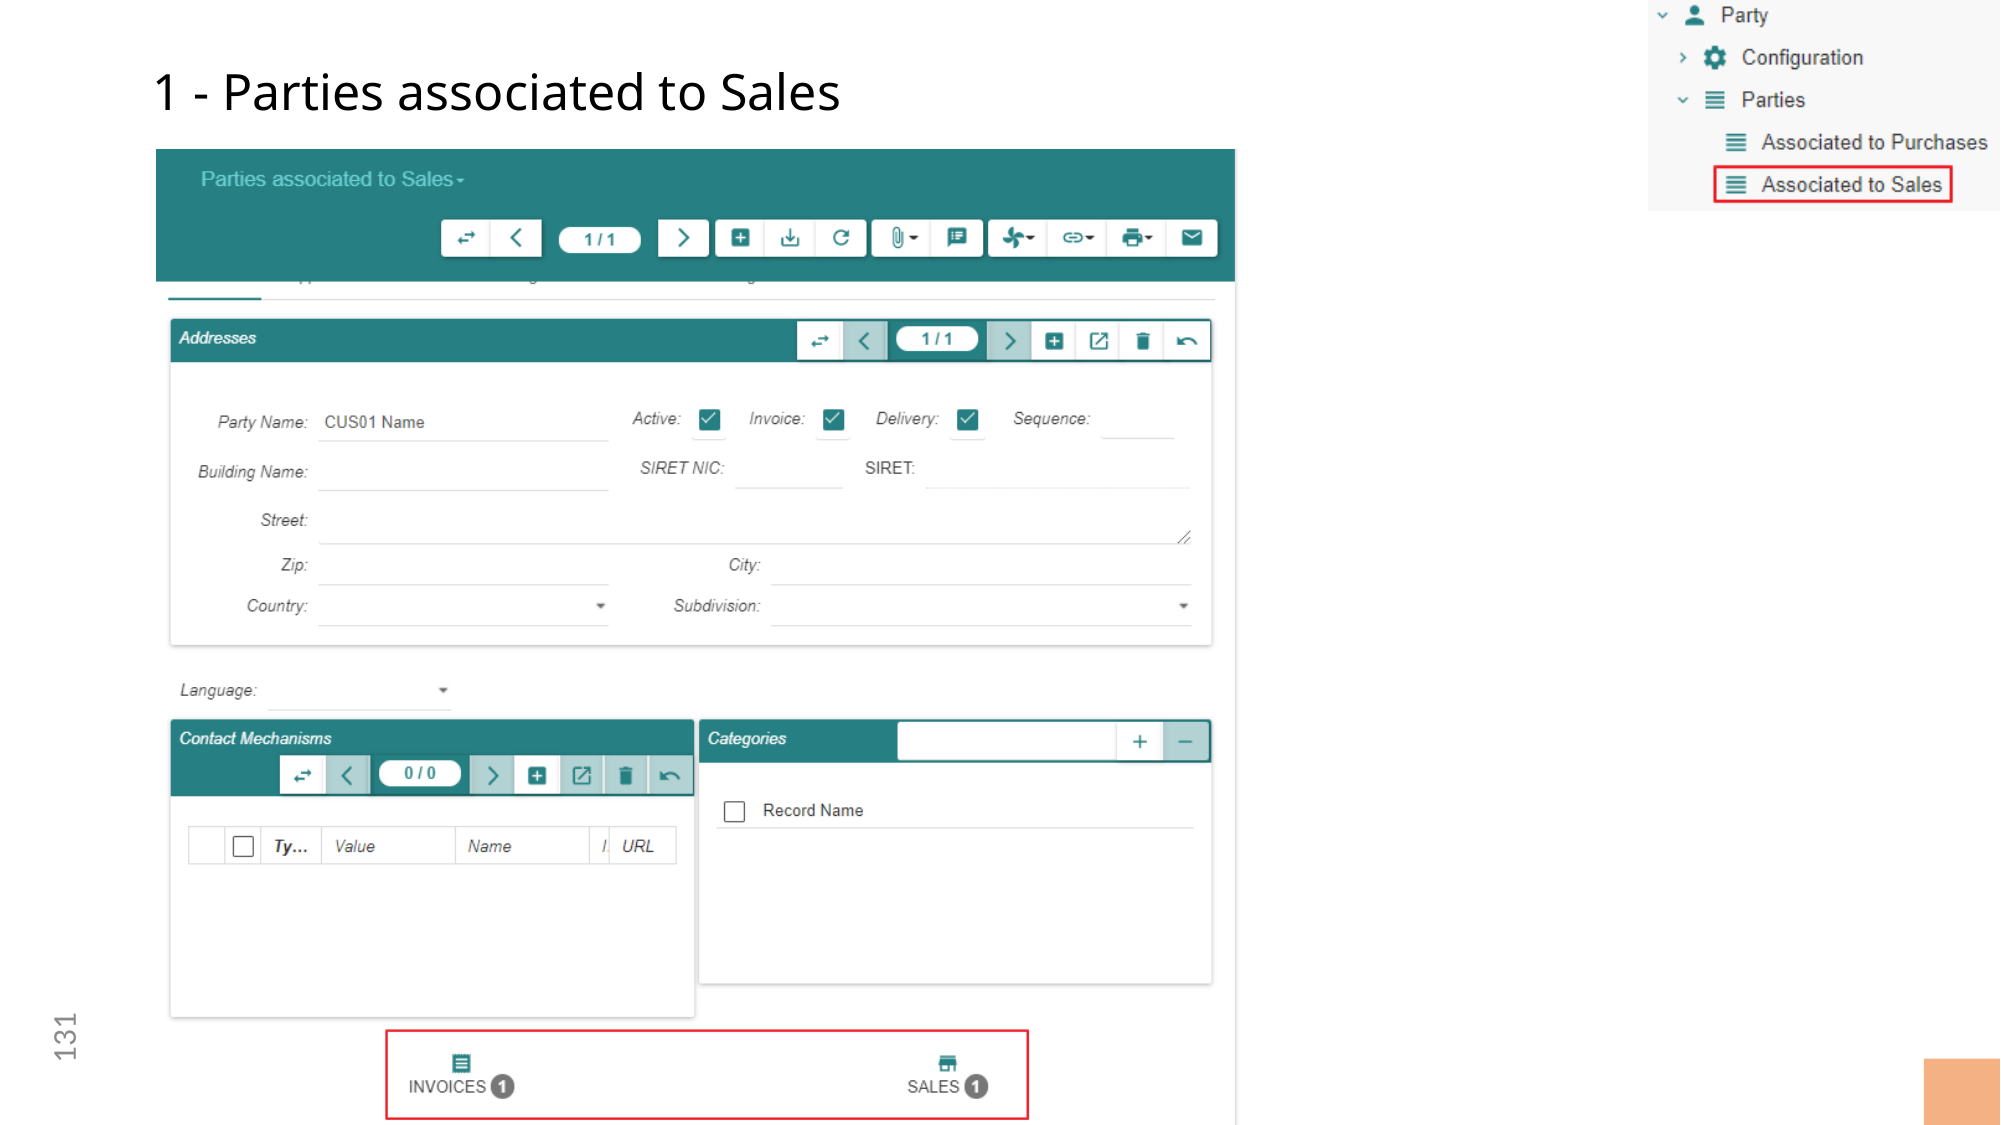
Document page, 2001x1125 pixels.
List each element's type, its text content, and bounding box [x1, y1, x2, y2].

picture [1648, 0, 2000, 211]
slide_number 131 [32, 969, 93, 1108]
title 1 - Parties associated to Sales [137, 59, 1648, 136]
picture [155, 149, 1240, 1125]
text_box [1923, 1058, 2000, 1125]
